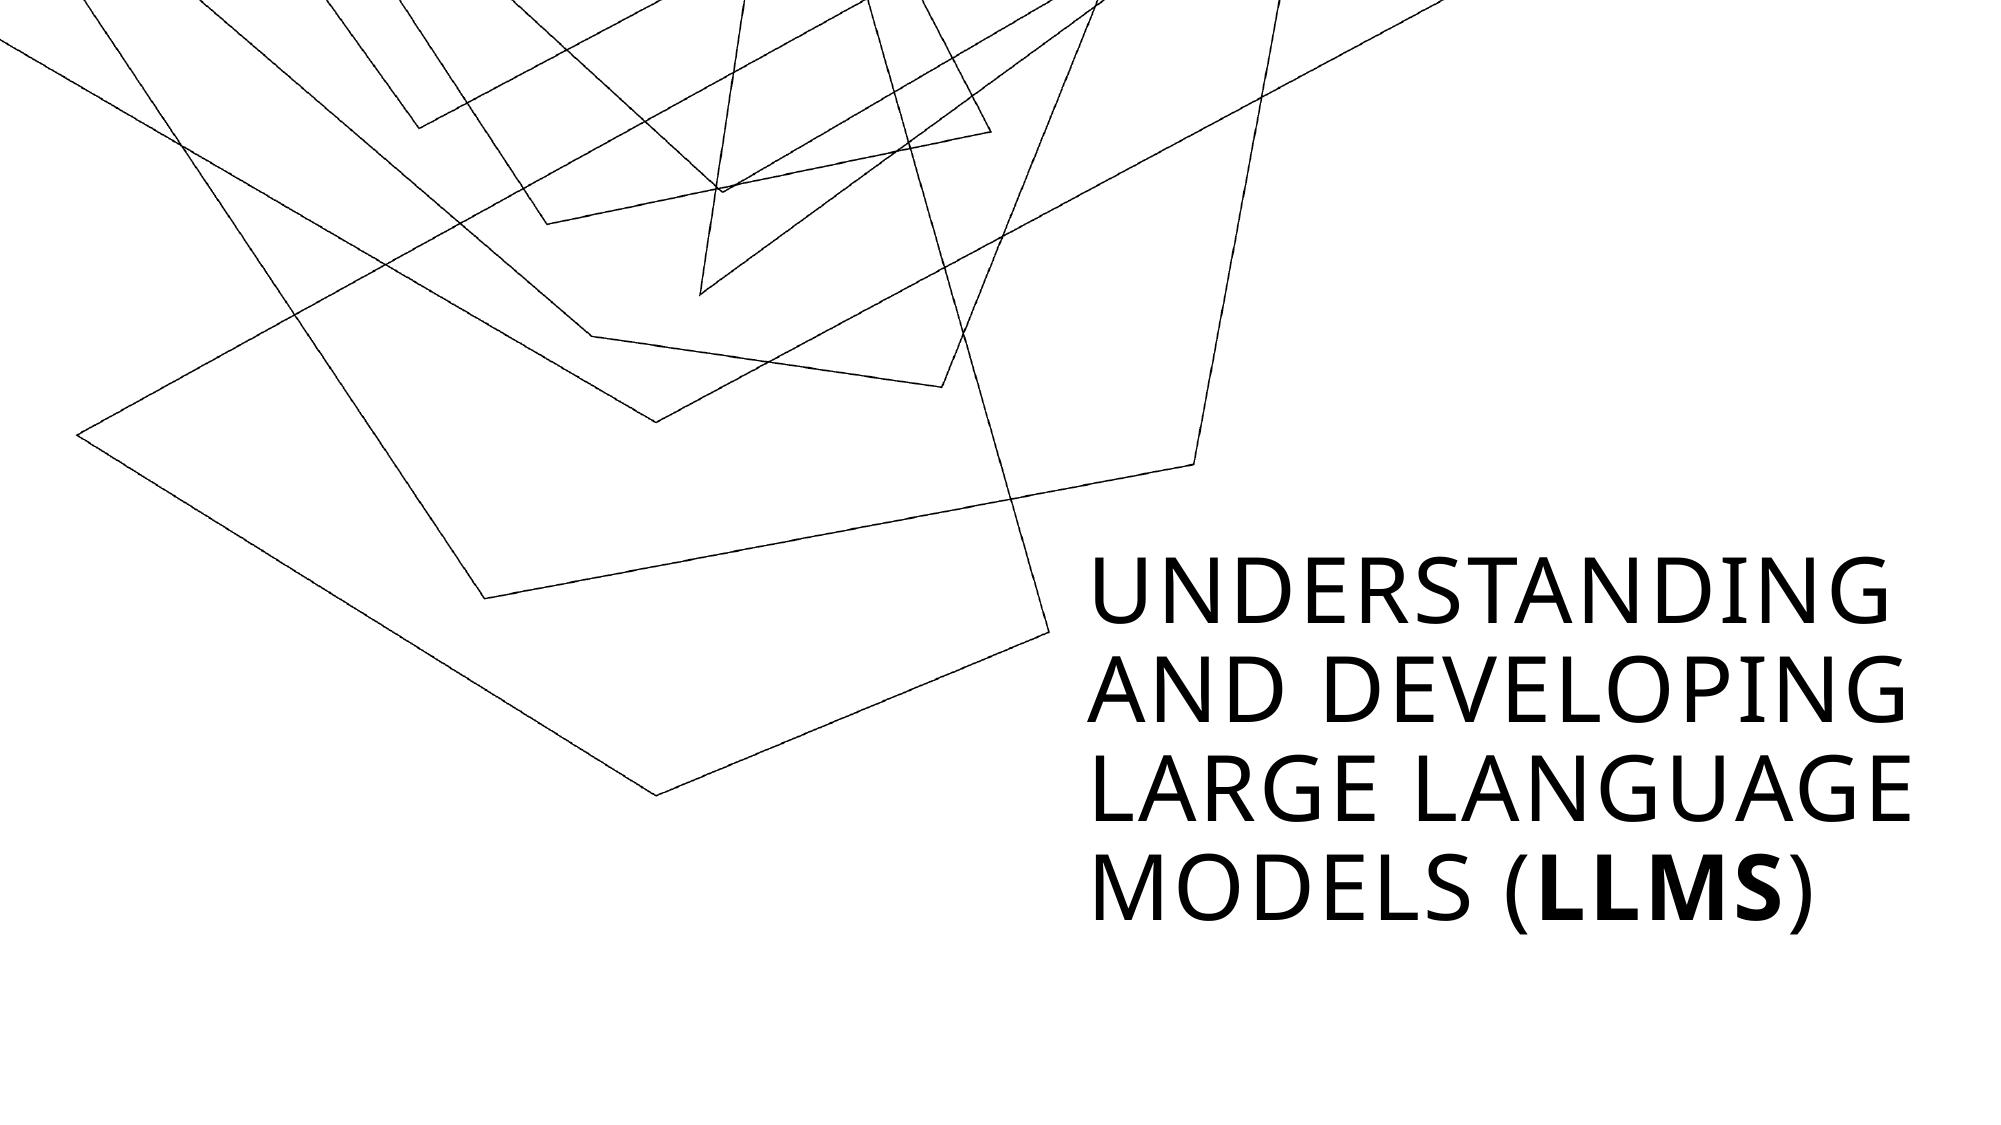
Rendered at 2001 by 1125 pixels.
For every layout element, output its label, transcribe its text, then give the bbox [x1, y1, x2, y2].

title Understanding and Developing Large Language Models (LLMs) [1072, 480, 2000, 1006]
picture [0, 0, 1557, 830]
